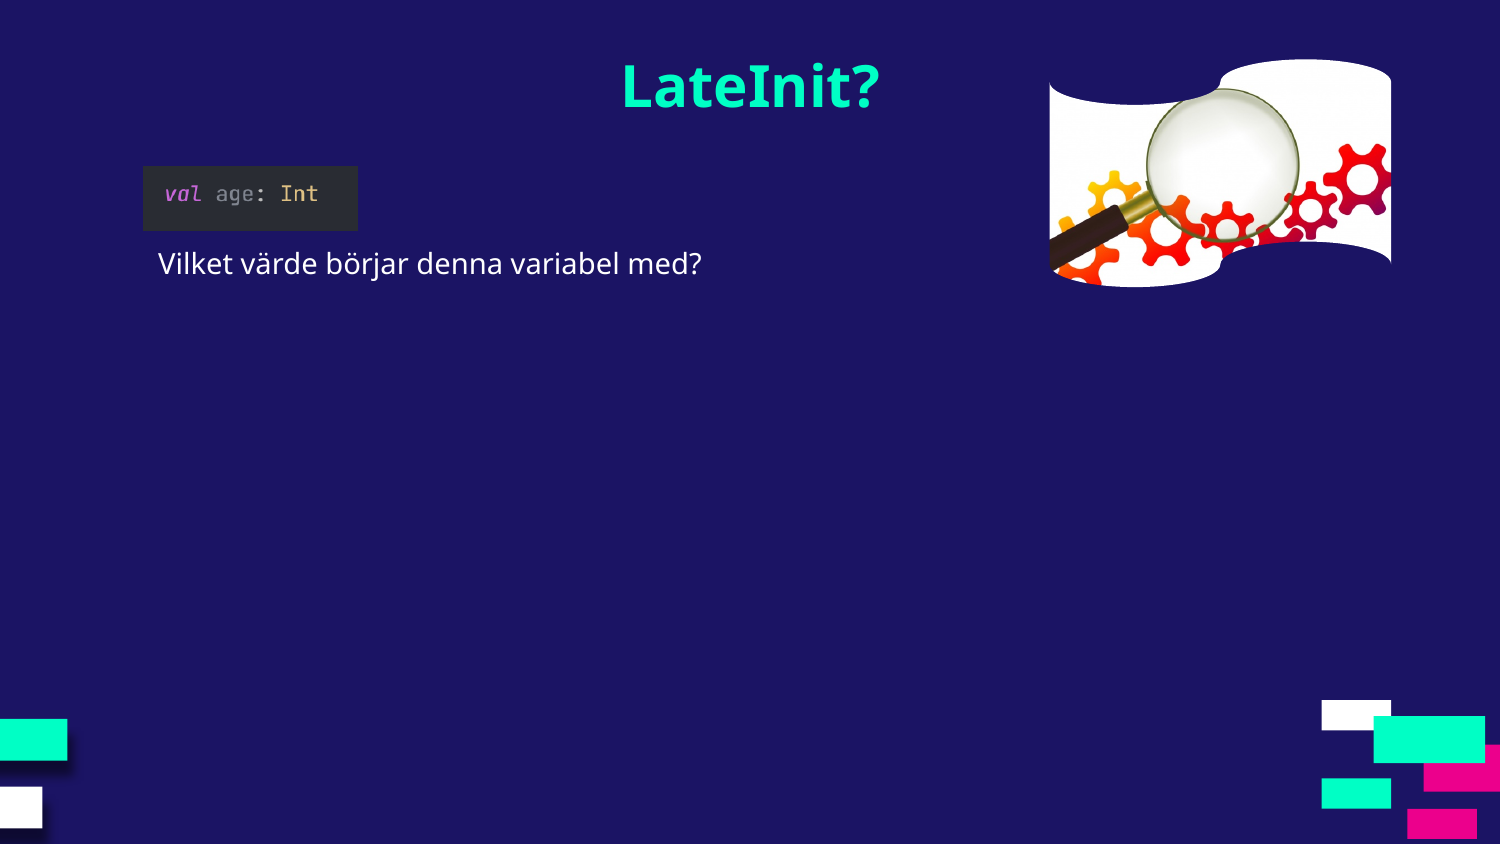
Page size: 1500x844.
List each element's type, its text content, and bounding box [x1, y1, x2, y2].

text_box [142, 166, 1106, 297]
title LateInit? [375, 33, 1125, 144]
text_box [0, 718, 68, 761]
text_box [0, 786, 43, 829]
text_box [1407, 808, 1477, 839]
text_box [1321, 778, 1392, 809]
text_box [1373, 716, 1486, 764]
text_box [1321, 700, 1392, 731]
text_box [1423, 744, 1500, 792]
picture [1049, 59, 1392, 288]
